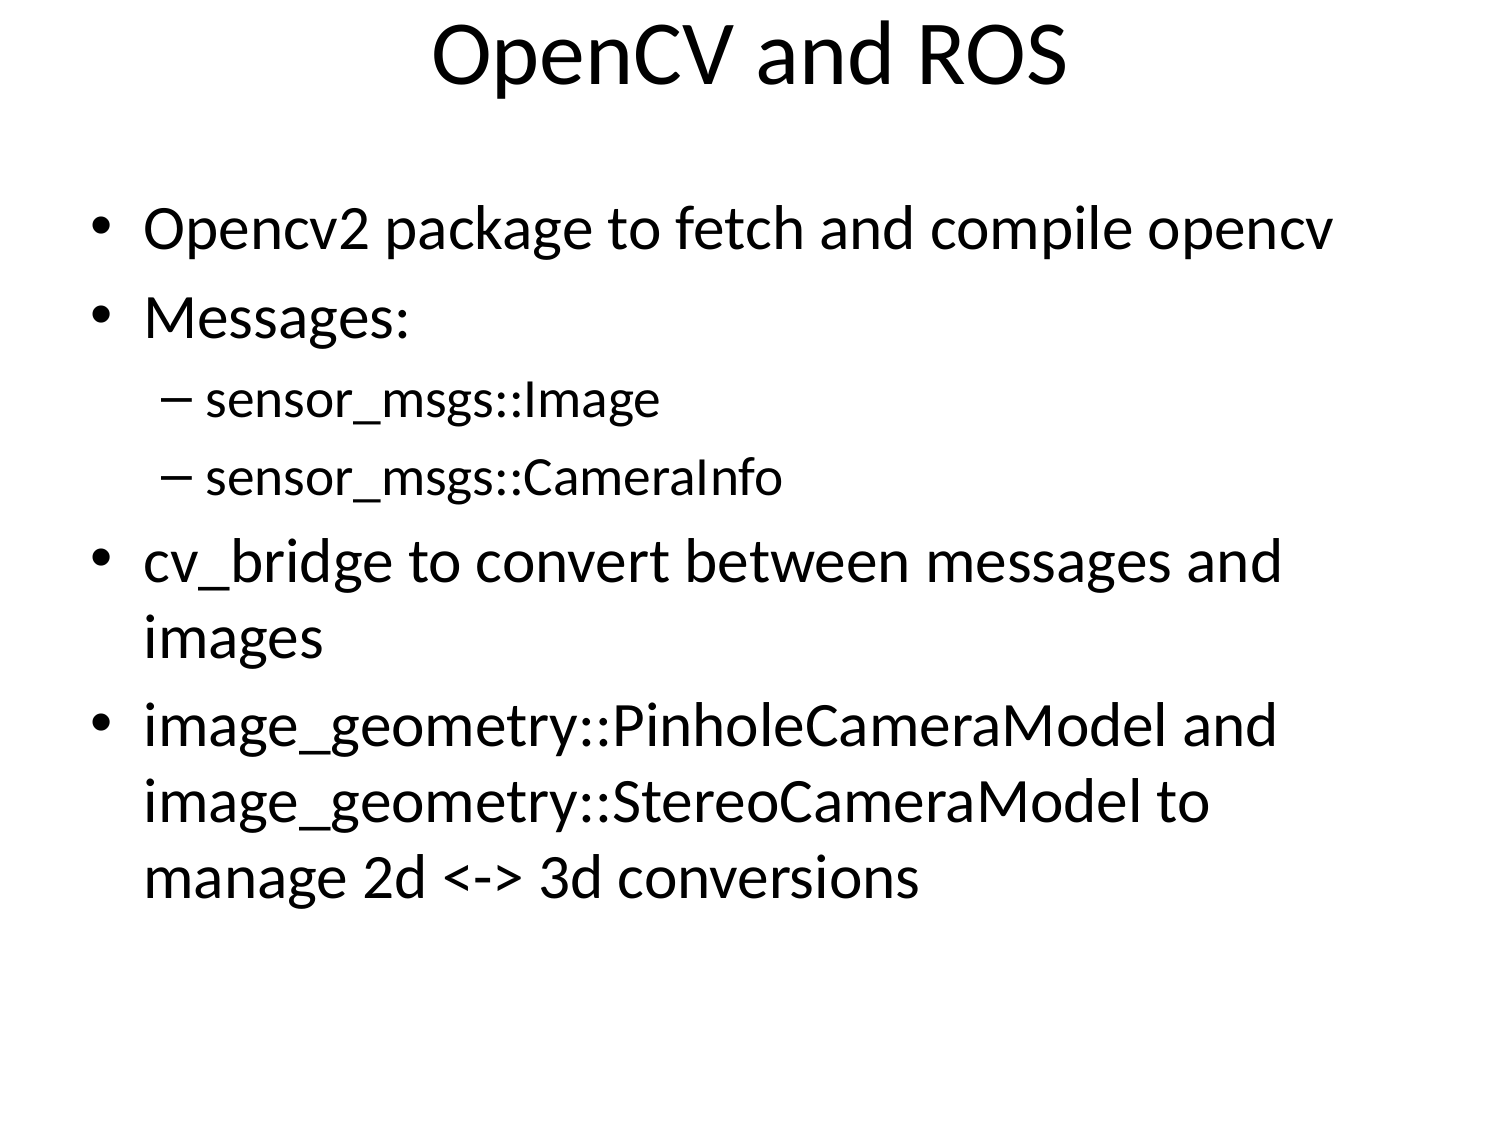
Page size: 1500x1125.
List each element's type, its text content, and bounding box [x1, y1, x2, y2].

title OpenCV and ROS [75, 0, 1425, 142]
list Opencv2 package to fetch and compile opencv Messages: sensor_msgs::Image sensor_msgs::CameraInfo cv_bridge to convert between messages and images image_geometry::PinholeCameraModel and image_geometry::StereoCameraModel to manage 2d <-> 3d conversions [75, 179, 1425, 922]
